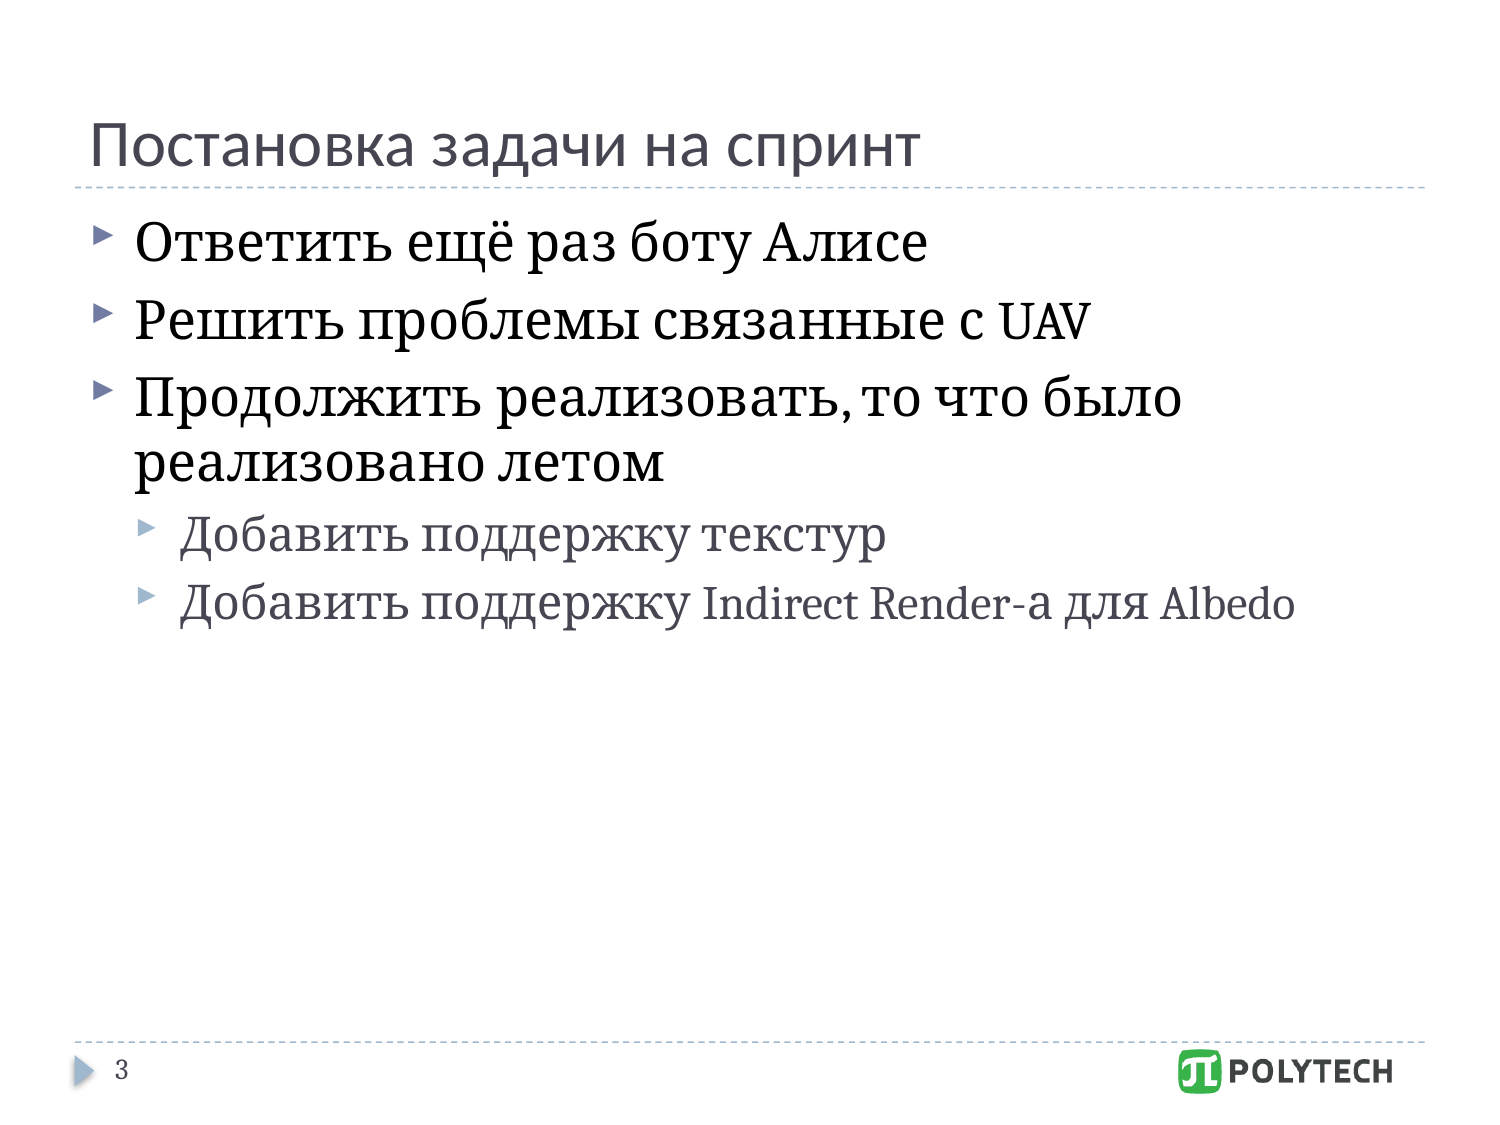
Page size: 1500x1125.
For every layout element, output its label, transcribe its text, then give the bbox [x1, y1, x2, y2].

slide_number 3 [100, 1042, 426, 1103]
title Постановка задачи на спринт [75, 24, 1425, 188]
picture [1166, 1039, 1403, 1103]
list Ответить ещё раз боту Алисе Решить проблемы связанные с UAV Продолжить реализовать, то что было реализовано летом Добавить поддержку текстур Добавить поддержку Indirect Render-а для Albedo [75, 200, 1425, 1010]
